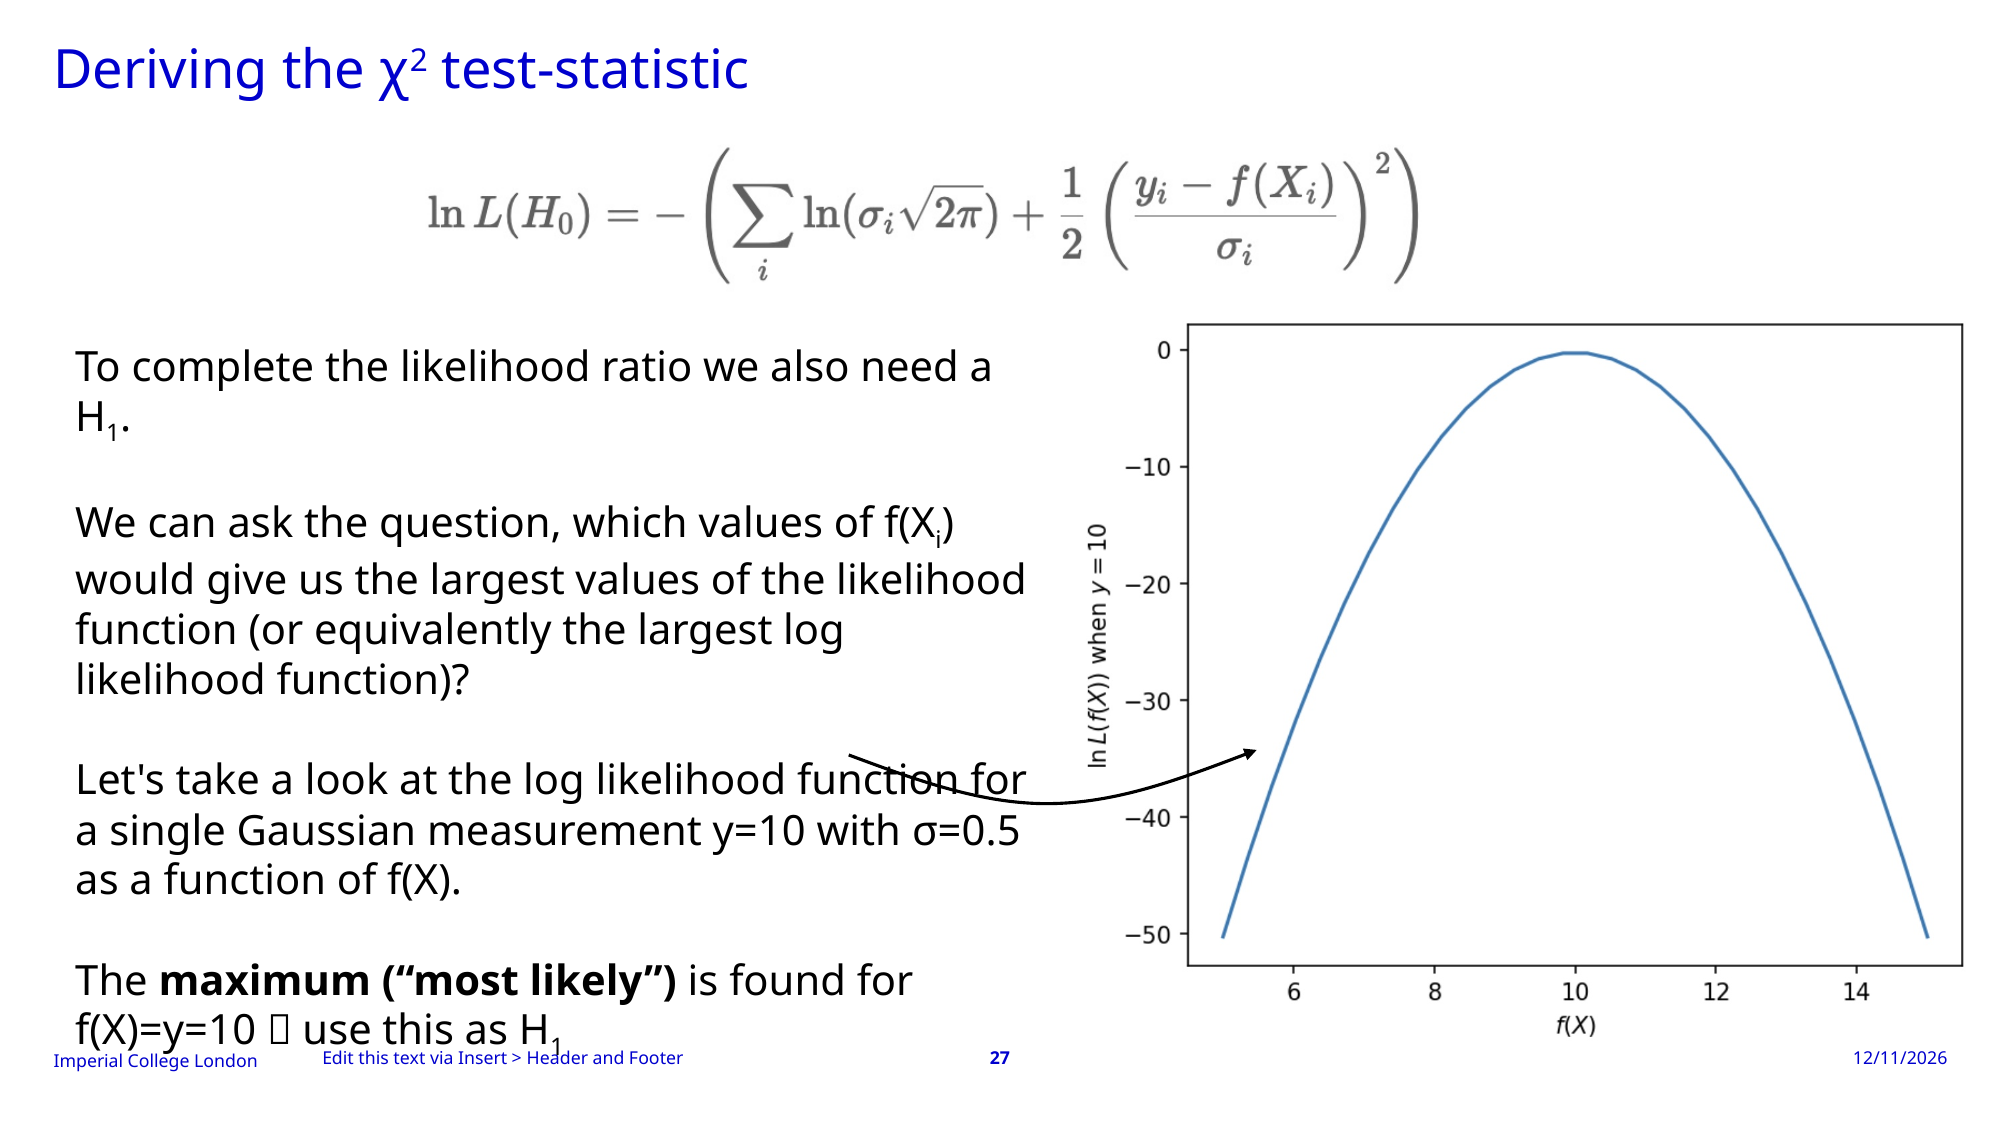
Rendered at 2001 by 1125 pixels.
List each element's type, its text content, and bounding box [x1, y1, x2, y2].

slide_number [1745, 1049, 1948, 1072]
text_box [848, 752, 1070, 805]
picture [383, 127, 1479, 304]
title Deriving the χ2 test-statistic [53, 41, 1947, 104]
text_box To complete the likelihood ratio we also need a H1. We can ask the question, which values of f(Xi) would give us the largest values of the likelihood function (or equivalently the largest log likelihood function)? Let's take a look at the log likelihood function for a single Gaussian measurement y=10 with σ=0.5 as a function of f(X). The maximum (“most likely”) is found for f(X)=y=10  use this as H1 We will learn more about this concept next week [60, 331, 1062, 1125]
picture [1070, 305, 1975, 1049]
